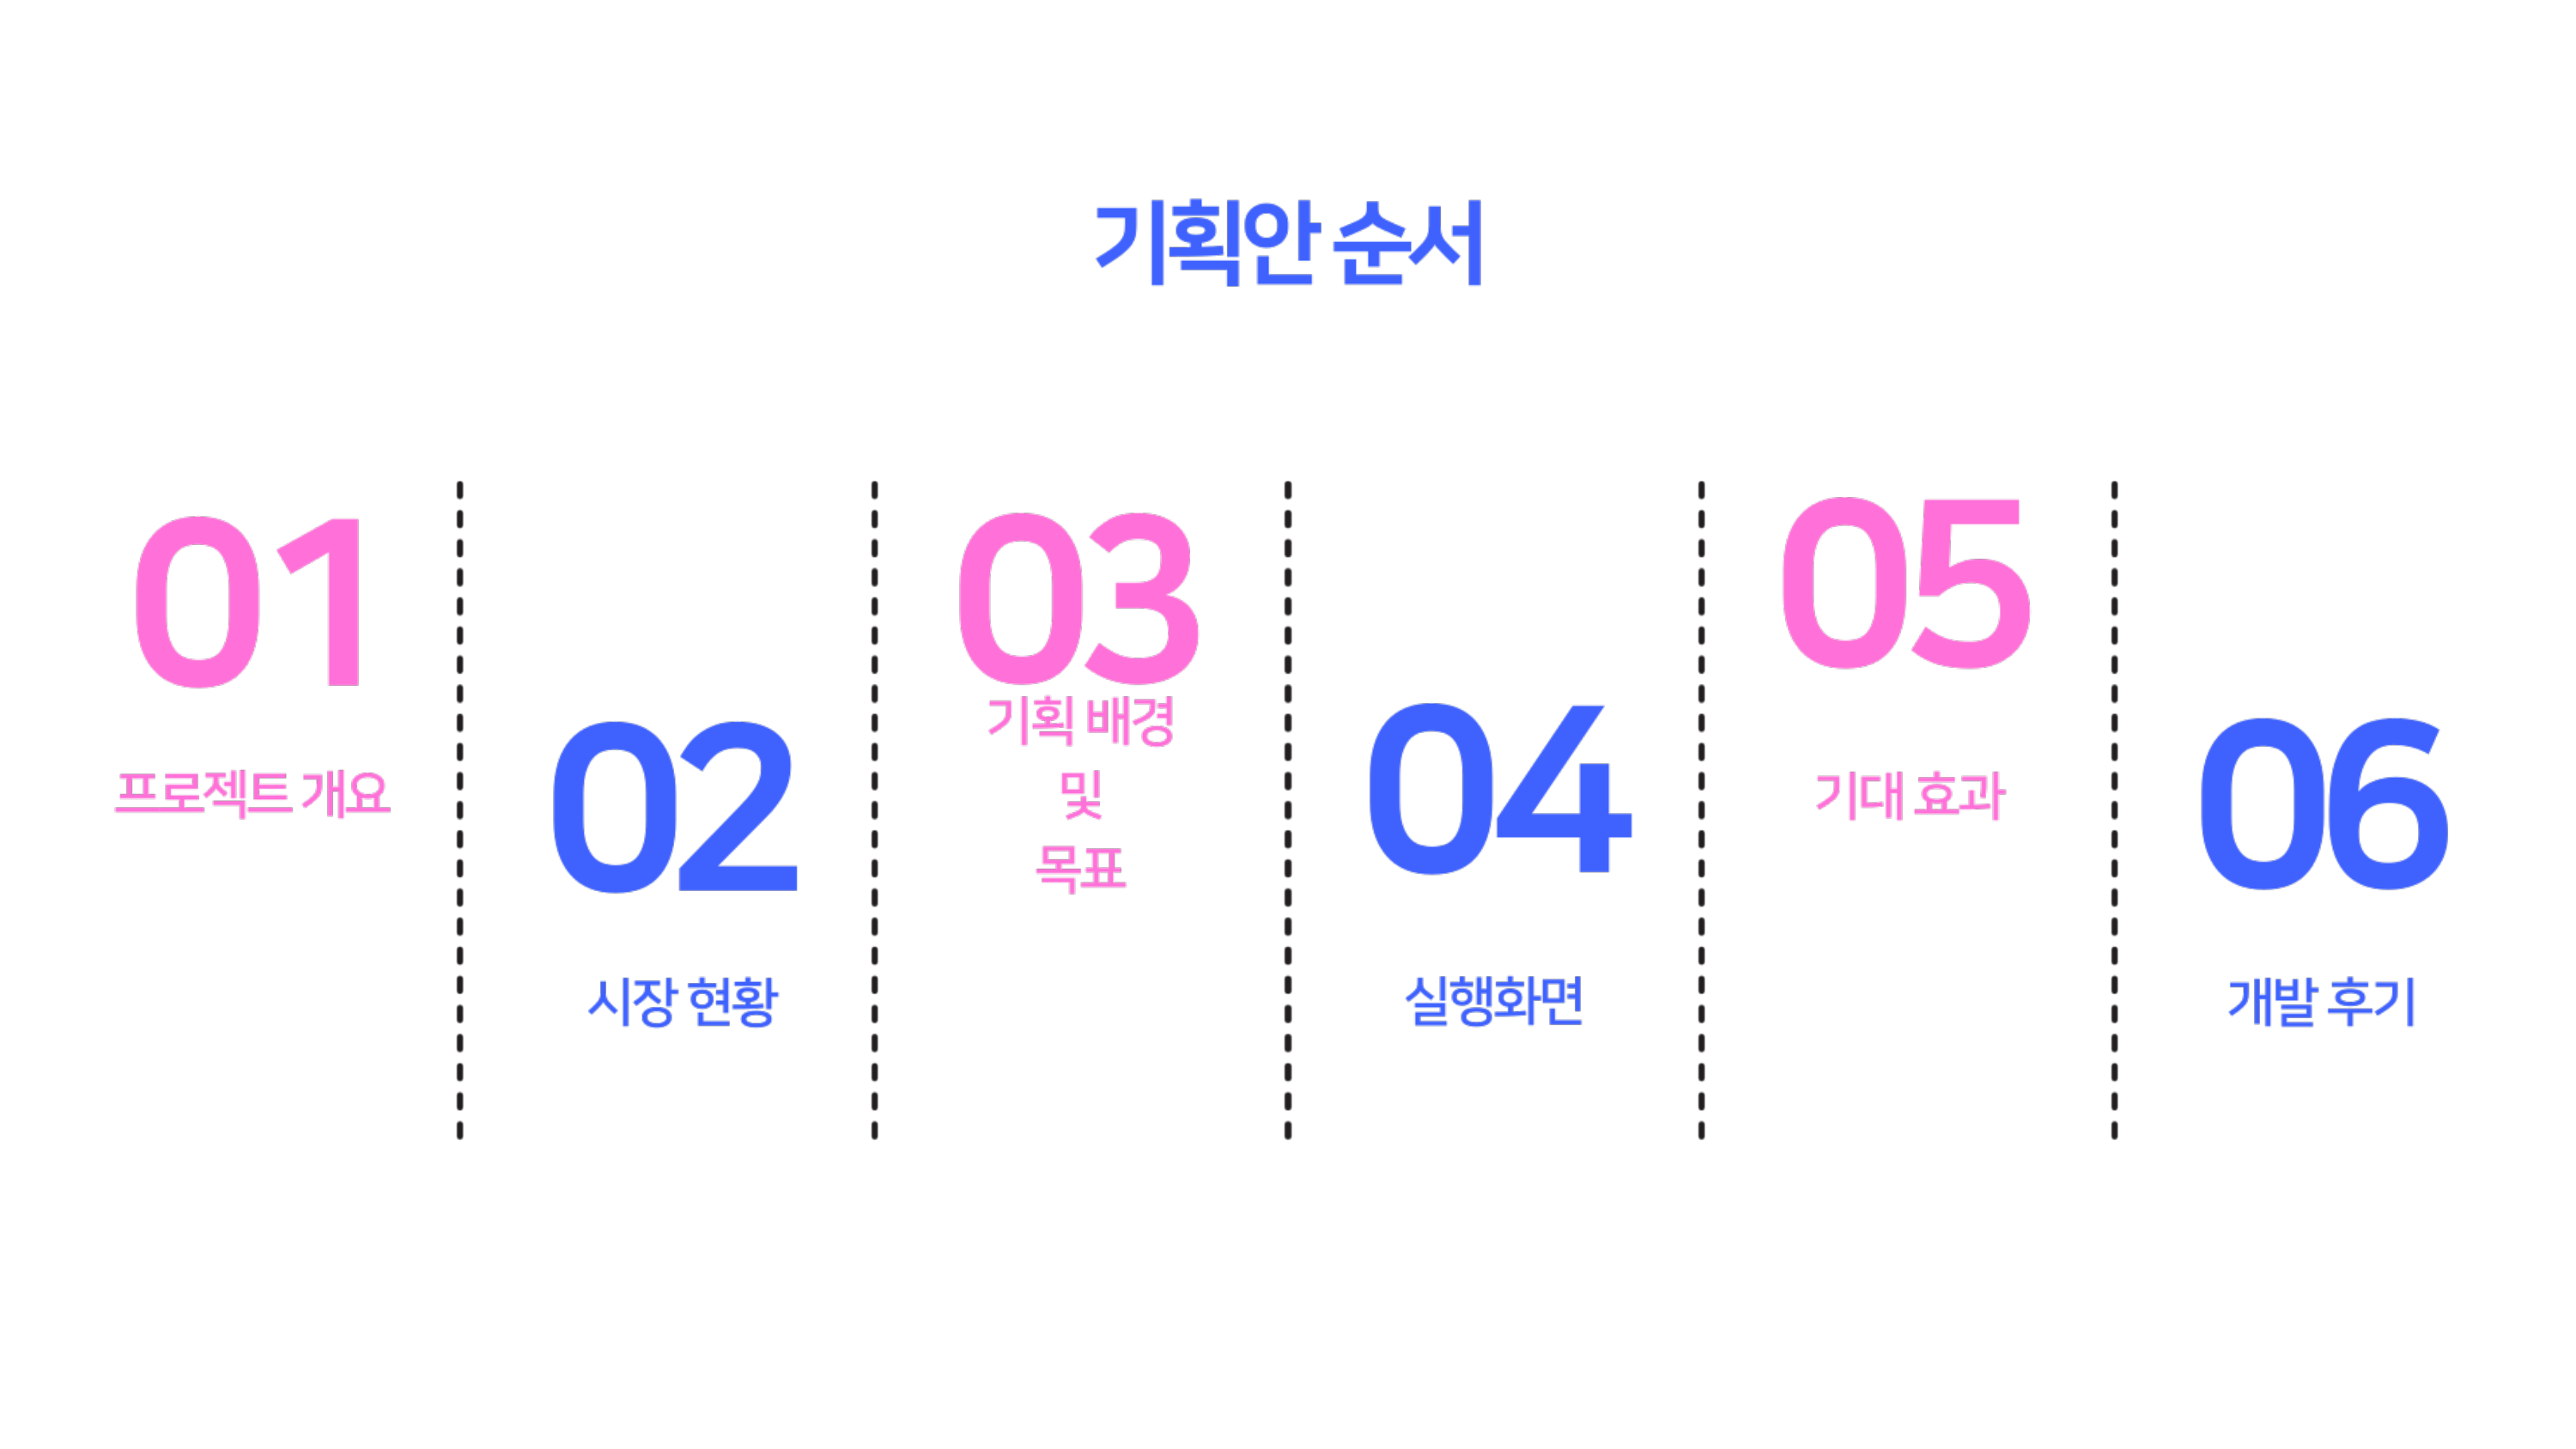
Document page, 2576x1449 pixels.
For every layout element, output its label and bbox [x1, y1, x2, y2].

picture [0, 141, 2576, 1183]
